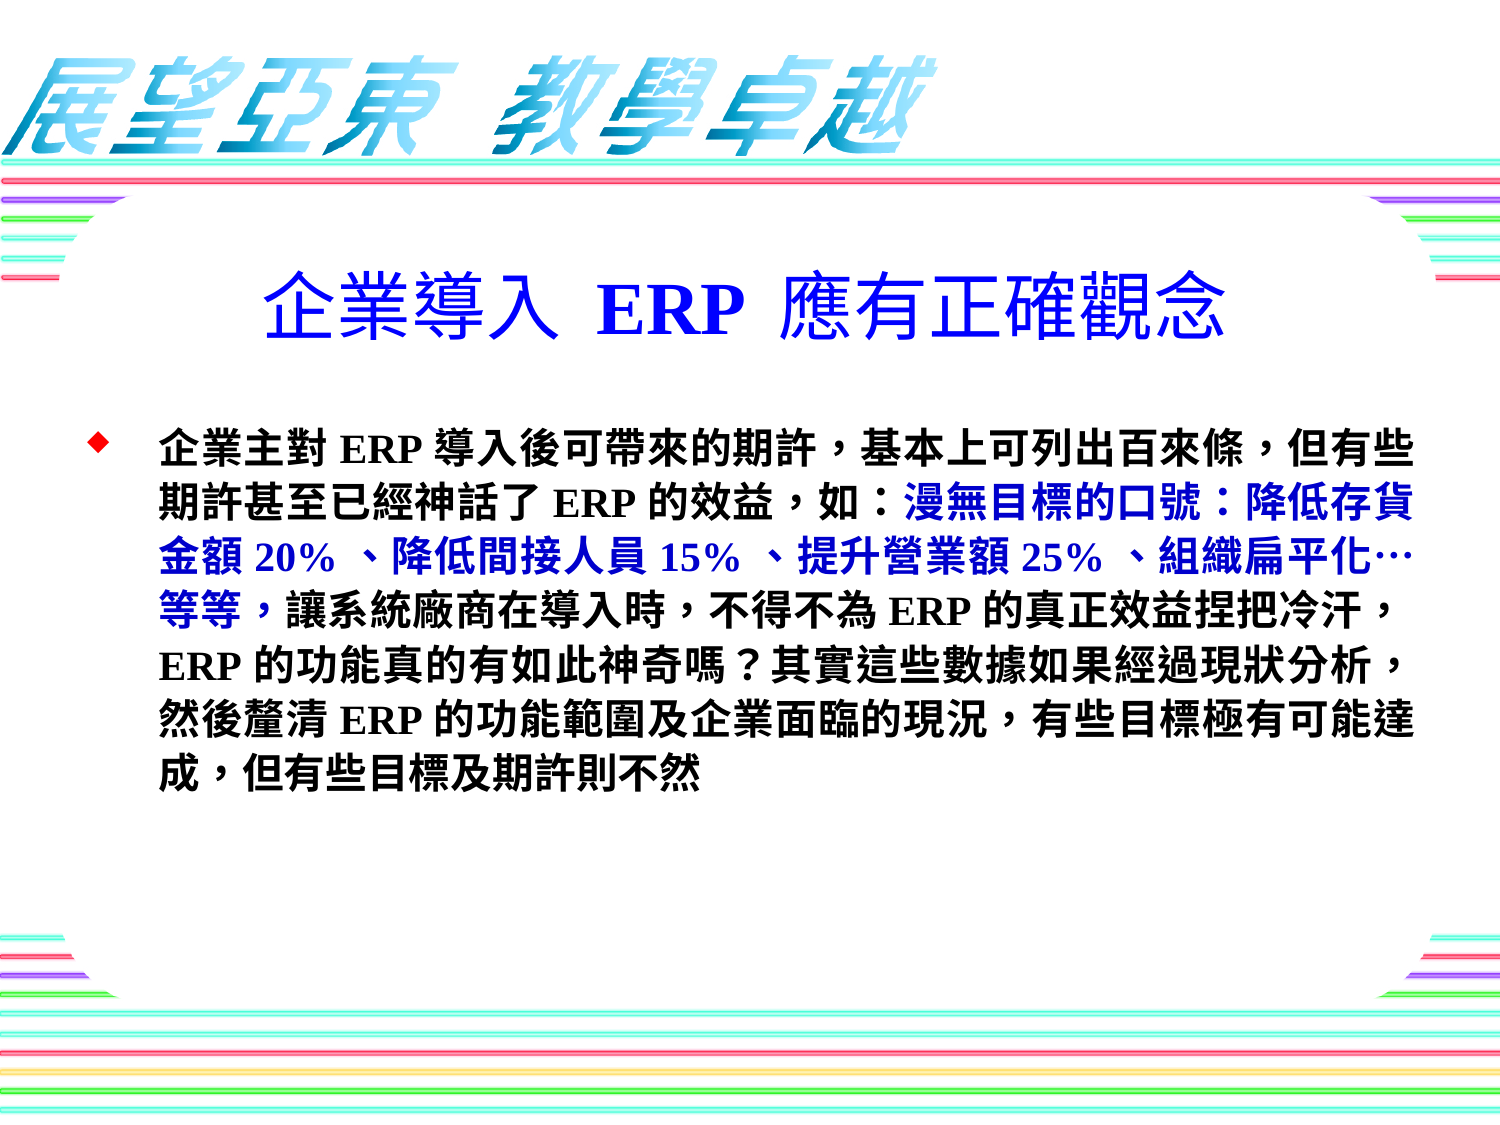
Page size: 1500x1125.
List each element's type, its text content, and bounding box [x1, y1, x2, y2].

title 企業導入 ERP 應有正確觀念 [70, 222, 1421, 387]
text_box 企業主對ERP導入後可帶來的期許，基本上可列出百來條，但有些期許甚至已經神話了ERP的效益，如：漫無目標的口號：降低存貨金額20%、降低間接人員15%、提升營業額25%、組織扁平化…等等，讓系統廠商在導入時，不得不為ERP的真正效益捏把冷汗，ERP的功能真的有如此神奇嗎？其實這些數據如果經過現狀分析，然後釐清ERP的功能範圍及企業面臨的現況，有些目標極有可能達成，但有些目標及期許則不然 [70, 410, 1430, 804]
picture [0, 0, 1500, 1125]
